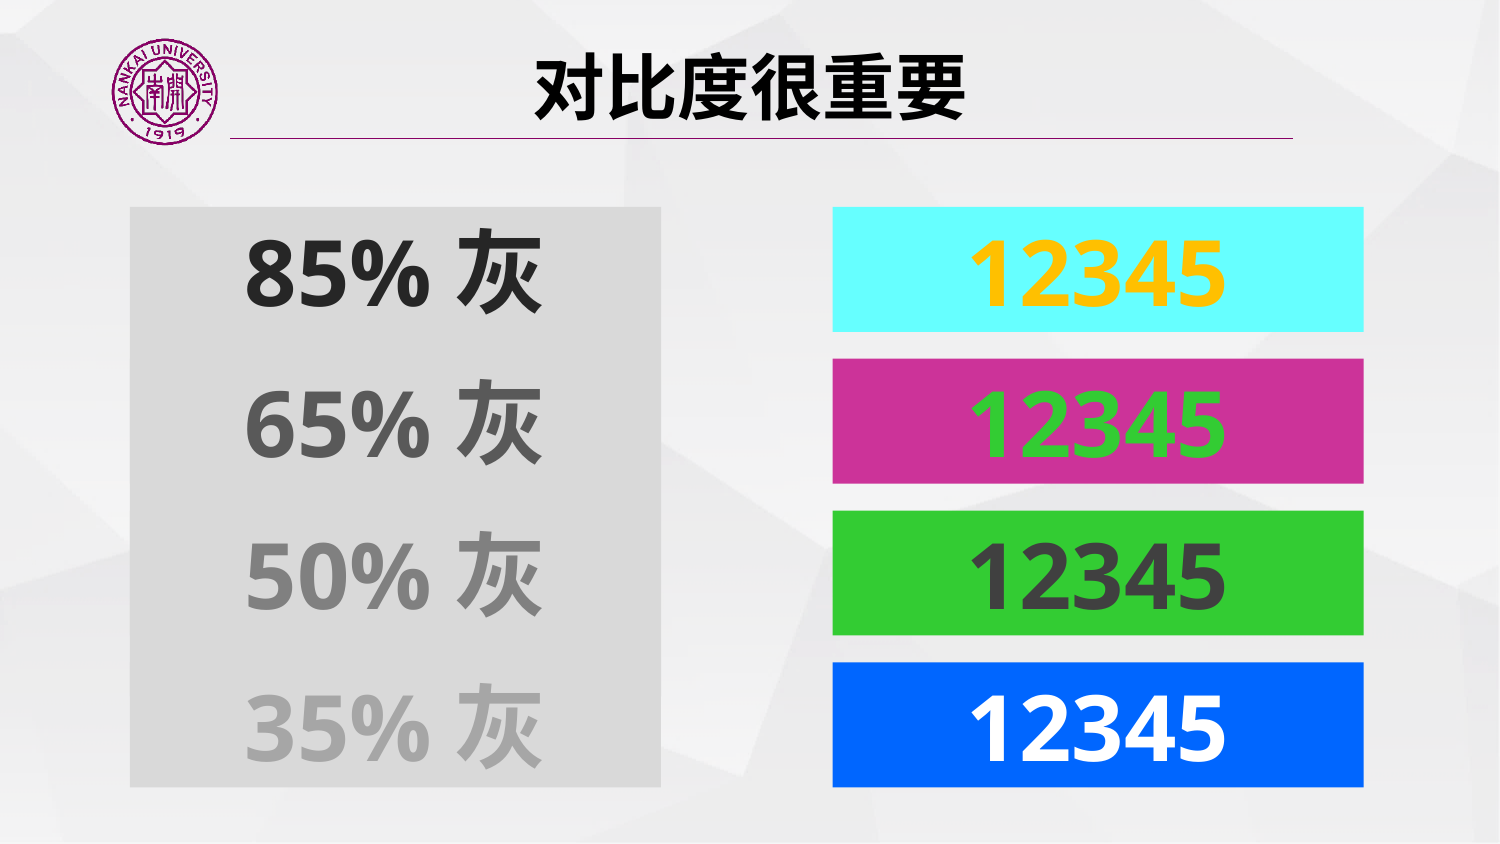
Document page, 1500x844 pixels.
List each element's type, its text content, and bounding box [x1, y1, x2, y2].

text_box 50%灰 [129, 510, 661, 636]
text_box 12345 [832, 358, 1364, 484]
text_box 35%灰 [129, 662, 661, 788]
text_box 65%灰 [129, 358, 661, 484]
text_box 12345 [832, 206, 1364, 332]
text_box 12345 [832, 662, 1364, 788]
picture [0, 0, 1500, 844]
title 对比度很重要 [103, 45, 1397, 139]
text_box 12345 [832, 510, 1364, 636]
list 85%灰 [129, 206, 662, 697]
